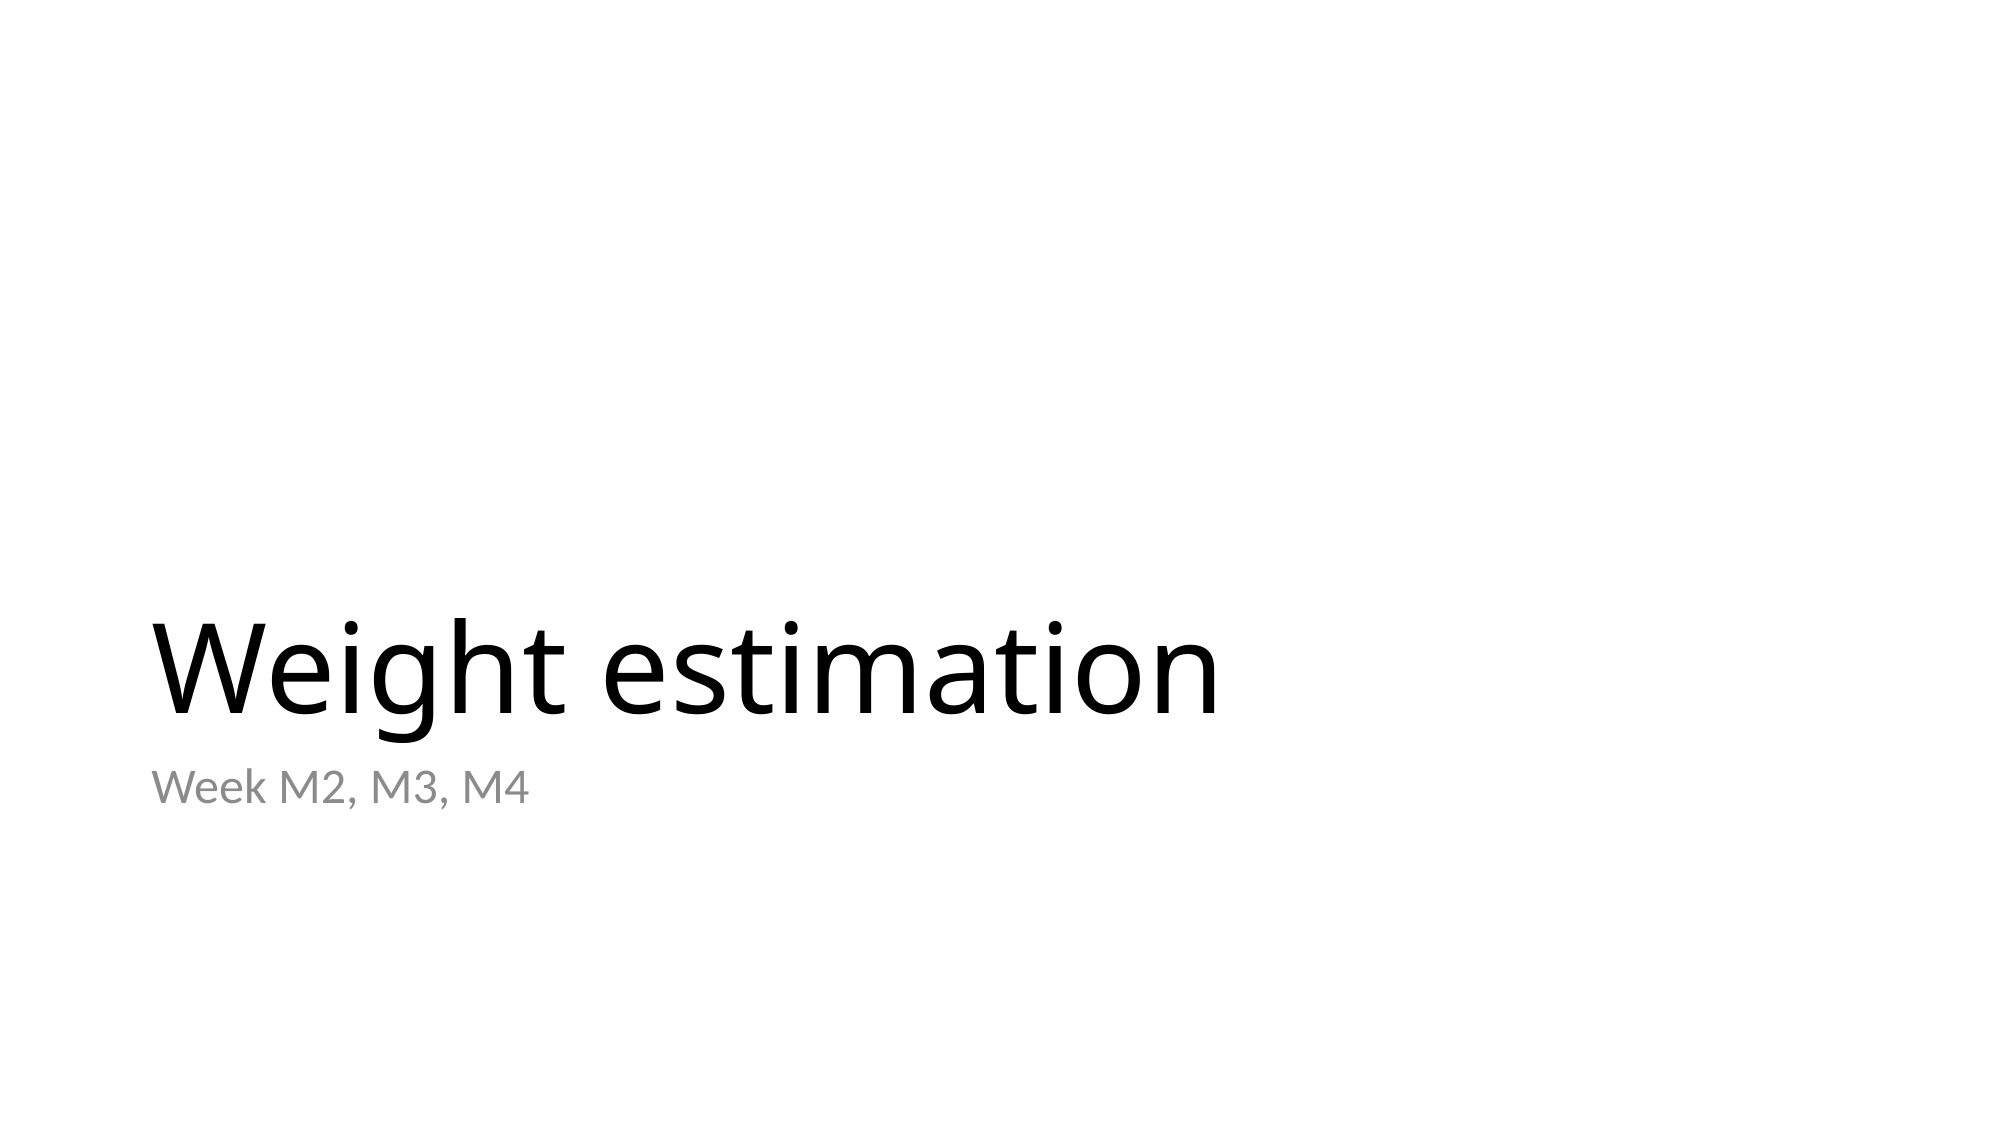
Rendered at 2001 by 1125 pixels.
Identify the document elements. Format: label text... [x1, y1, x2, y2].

list Week M2, M3, M4 [136, 752, 1862, 999]
title Weight estimation [136, 280, 1862, 749]
